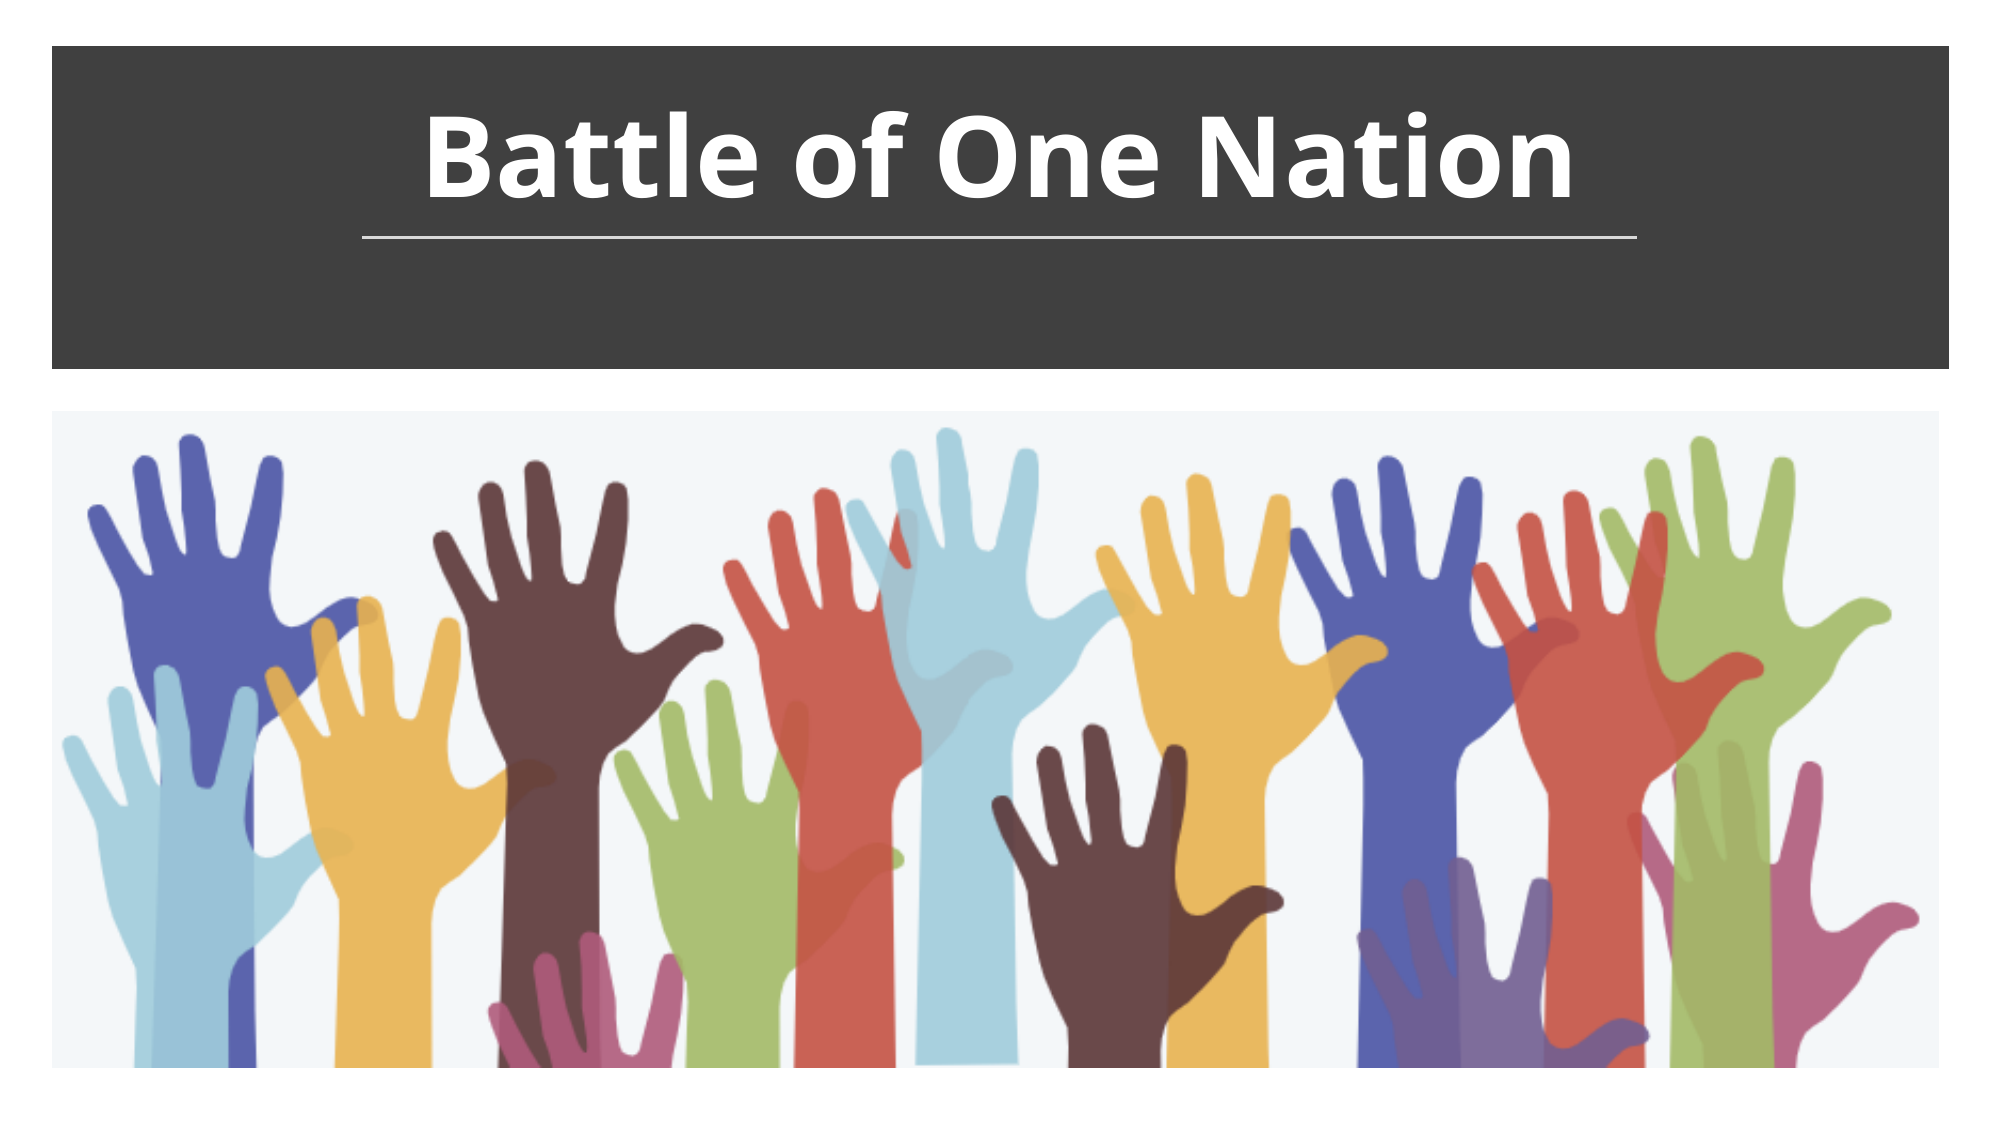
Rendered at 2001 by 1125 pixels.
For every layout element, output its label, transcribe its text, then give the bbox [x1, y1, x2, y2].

title Battle of One Nation [86, 76, 1914, 230]
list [52, 411, 1939, 1068]
text_box [61, 55, 1939, 360]
